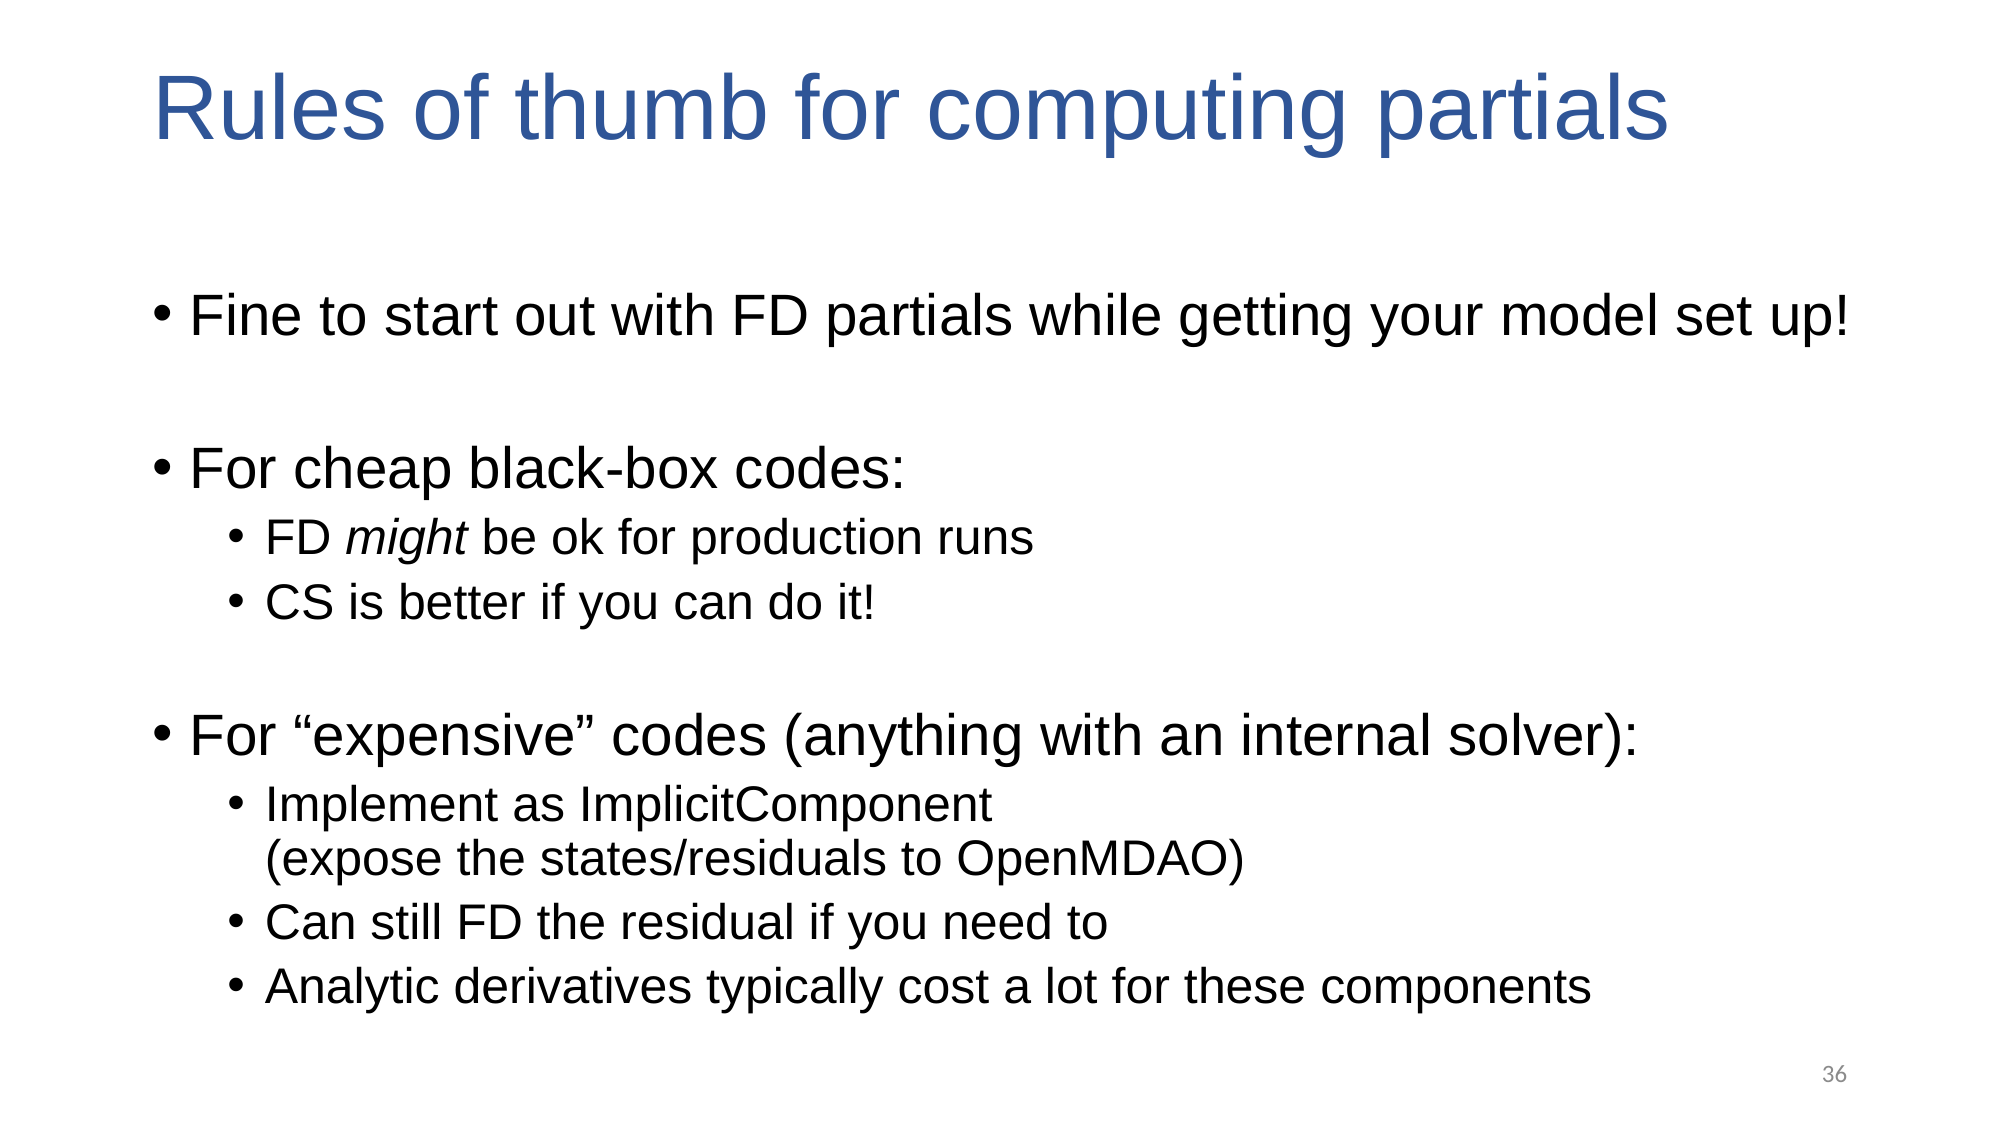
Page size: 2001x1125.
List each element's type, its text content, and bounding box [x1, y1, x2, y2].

title Rules of thumb for computing partials [137, 22, 1863, 197]
slide_number 36 [1412, 1042, 1863, 1103]
list Fine to start out with FD partials while getting your model set up! For cheap black-box codes: FD might be ok for production runs CS is better if you can do it! For “expensive” codes (anything with an internal solver): Implement as ImplicitComponent (expose the states/residuals to OpenMDAO) Can still FD the residual if you need to Analytic derivatives typically cost a lot for these components [137, 277, 1916, 1082]
